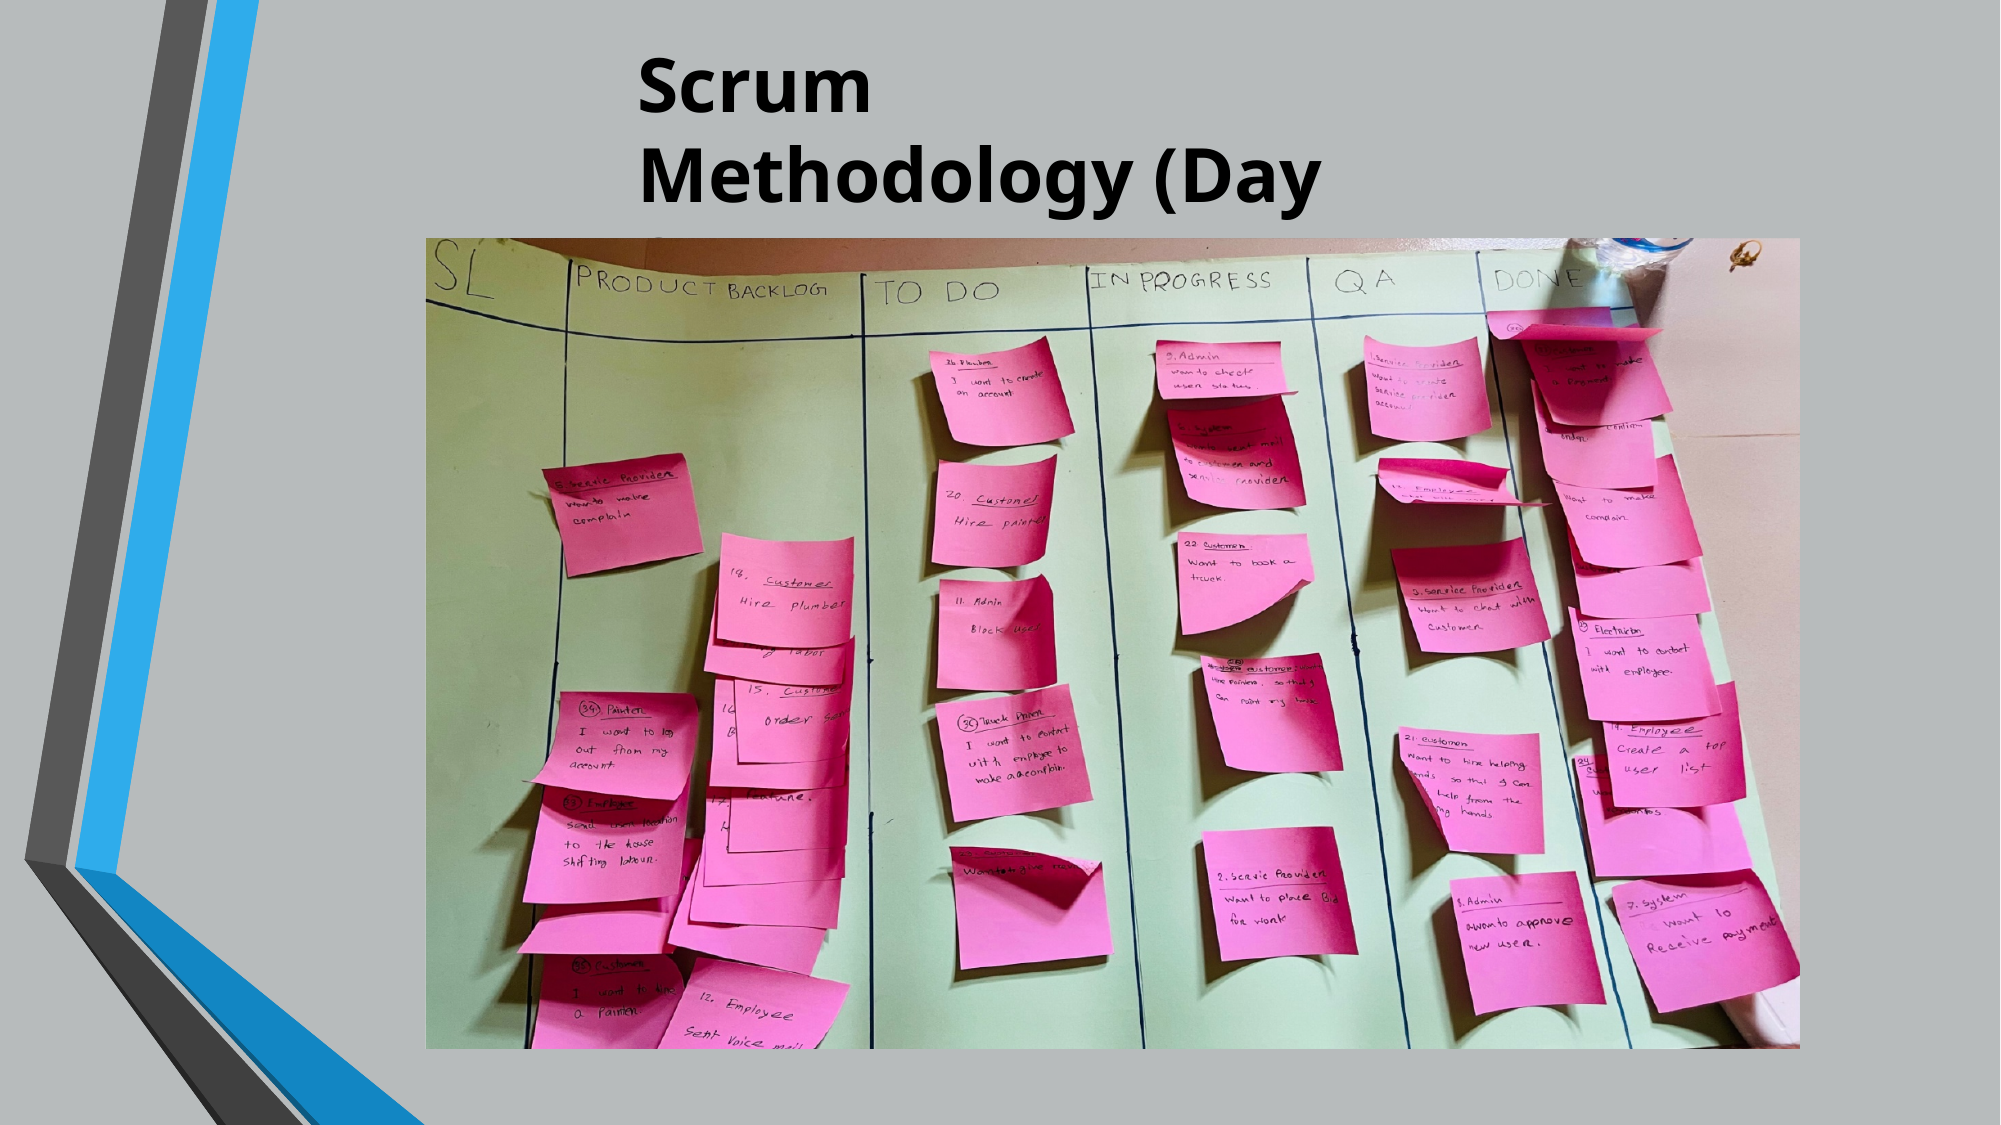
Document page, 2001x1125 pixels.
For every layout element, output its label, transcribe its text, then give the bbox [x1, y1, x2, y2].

picture [427, 0, 1799, 1125]
title Scrum Methodology (Day 25) [637, 37, 701, 220]
